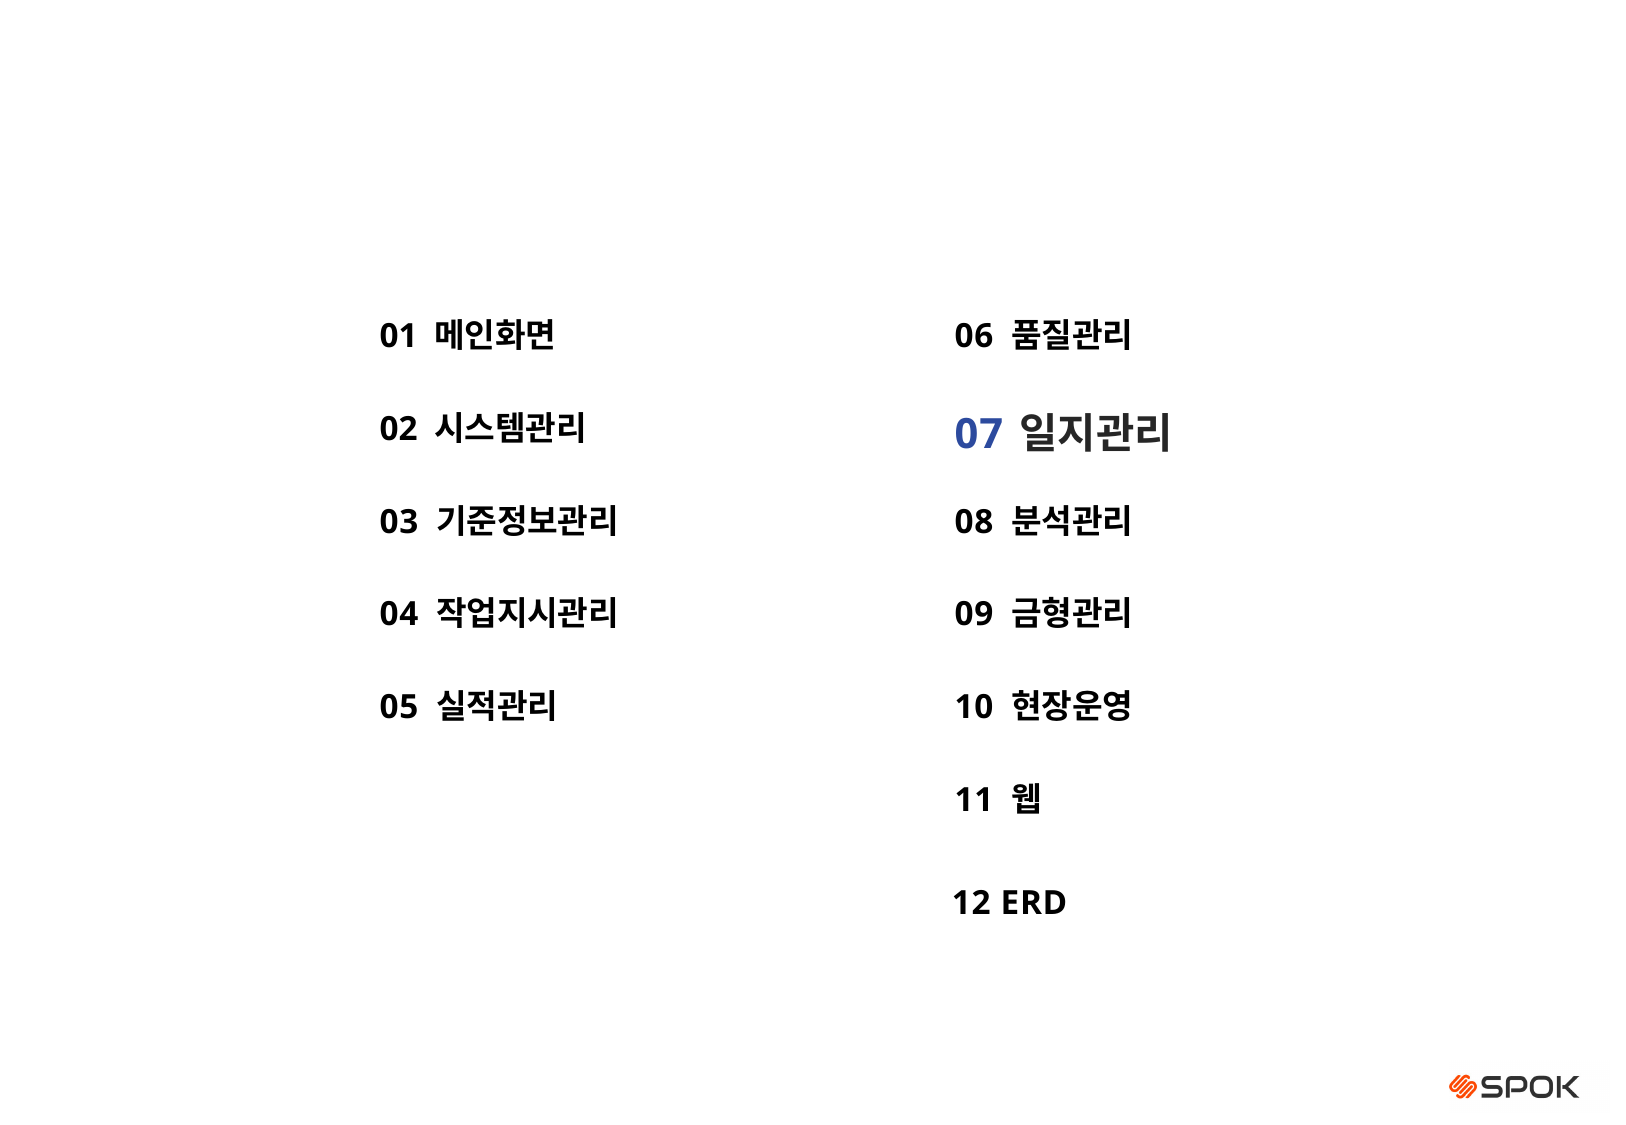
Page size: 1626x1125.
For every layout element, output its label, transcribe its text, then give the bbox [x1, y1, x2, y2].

text_box 06 품질관리 [952, 312, 1450, 355]
text_box 09 금형관리 [952, 590, 1450, 633]
text_box 03 기준정보관리 [377, 498, 875, 540]
text_box 05 실적관리 [377, 683, 875, 726]
text_box 12 ERD [950, 879, 1447, 921]
text_box 01 메인화면 [377, 312, 875, 355]
text_box 10 현장운영 [952, 683, 1450, 726]
text_box 02 시스템관리 [377, 405, 875, 447]
text_box 04 작업지시관리 [377, 590, 875, 633]
text_box 11 웹 [952, 776, 1450, 818]
text_box 08 분석관리 [952, 498, 1450, 540]
picture [1449, 1060, 1610, 1114]
text_box 07 일지관리 [952, 405, 1450, 457]
